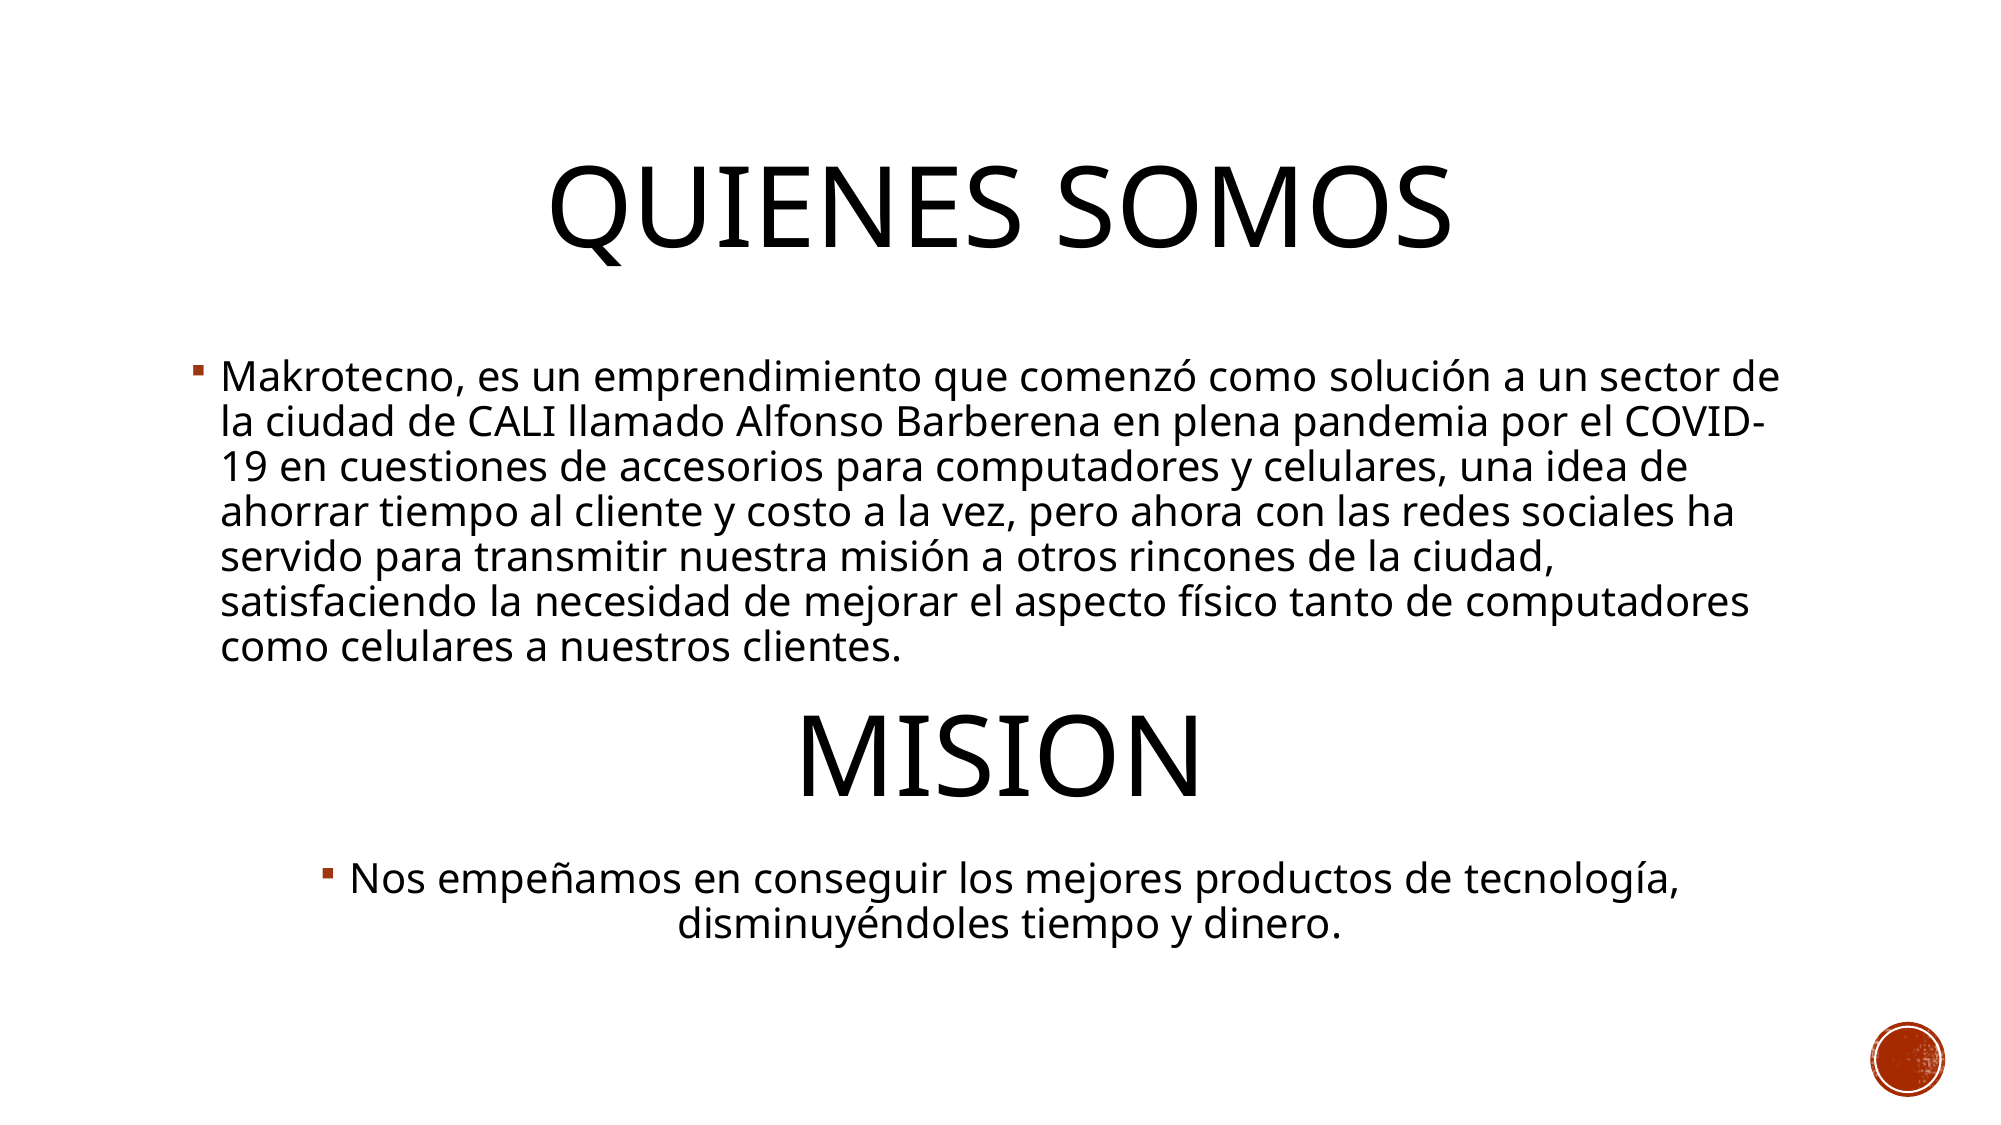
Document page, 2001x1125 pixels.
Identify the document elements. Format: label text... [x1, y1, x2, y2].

text_box MISION [175, 627, 1826, 850]
title Quienes somos [175, 79, 1826, 344]
text_box Nos empeñamos en conseguir los mejores productos de tecnología, disminuyéndoles tiempo y dinero. [175, 850, 1826, 1096]
list Makrotecno, es un emprendimiento que comenzó como solución a un sector de la ciudad de CALI llamado Alfonso Barberena en plena pandemia por el COVID-19 en cuestiones de accesorios para computadores y celulares, una idea de ahorrar tiempo al cliente y costo a la vez, pero ahora con las redes sociales ha servido para transmitir nuestra misión a otros rincones de la ciudad, satisfaciendo la necesidad de mejorar el aspecto físico tanto de computadores como celulares a nuestros clientes. [175, 348, 1826, 627]
